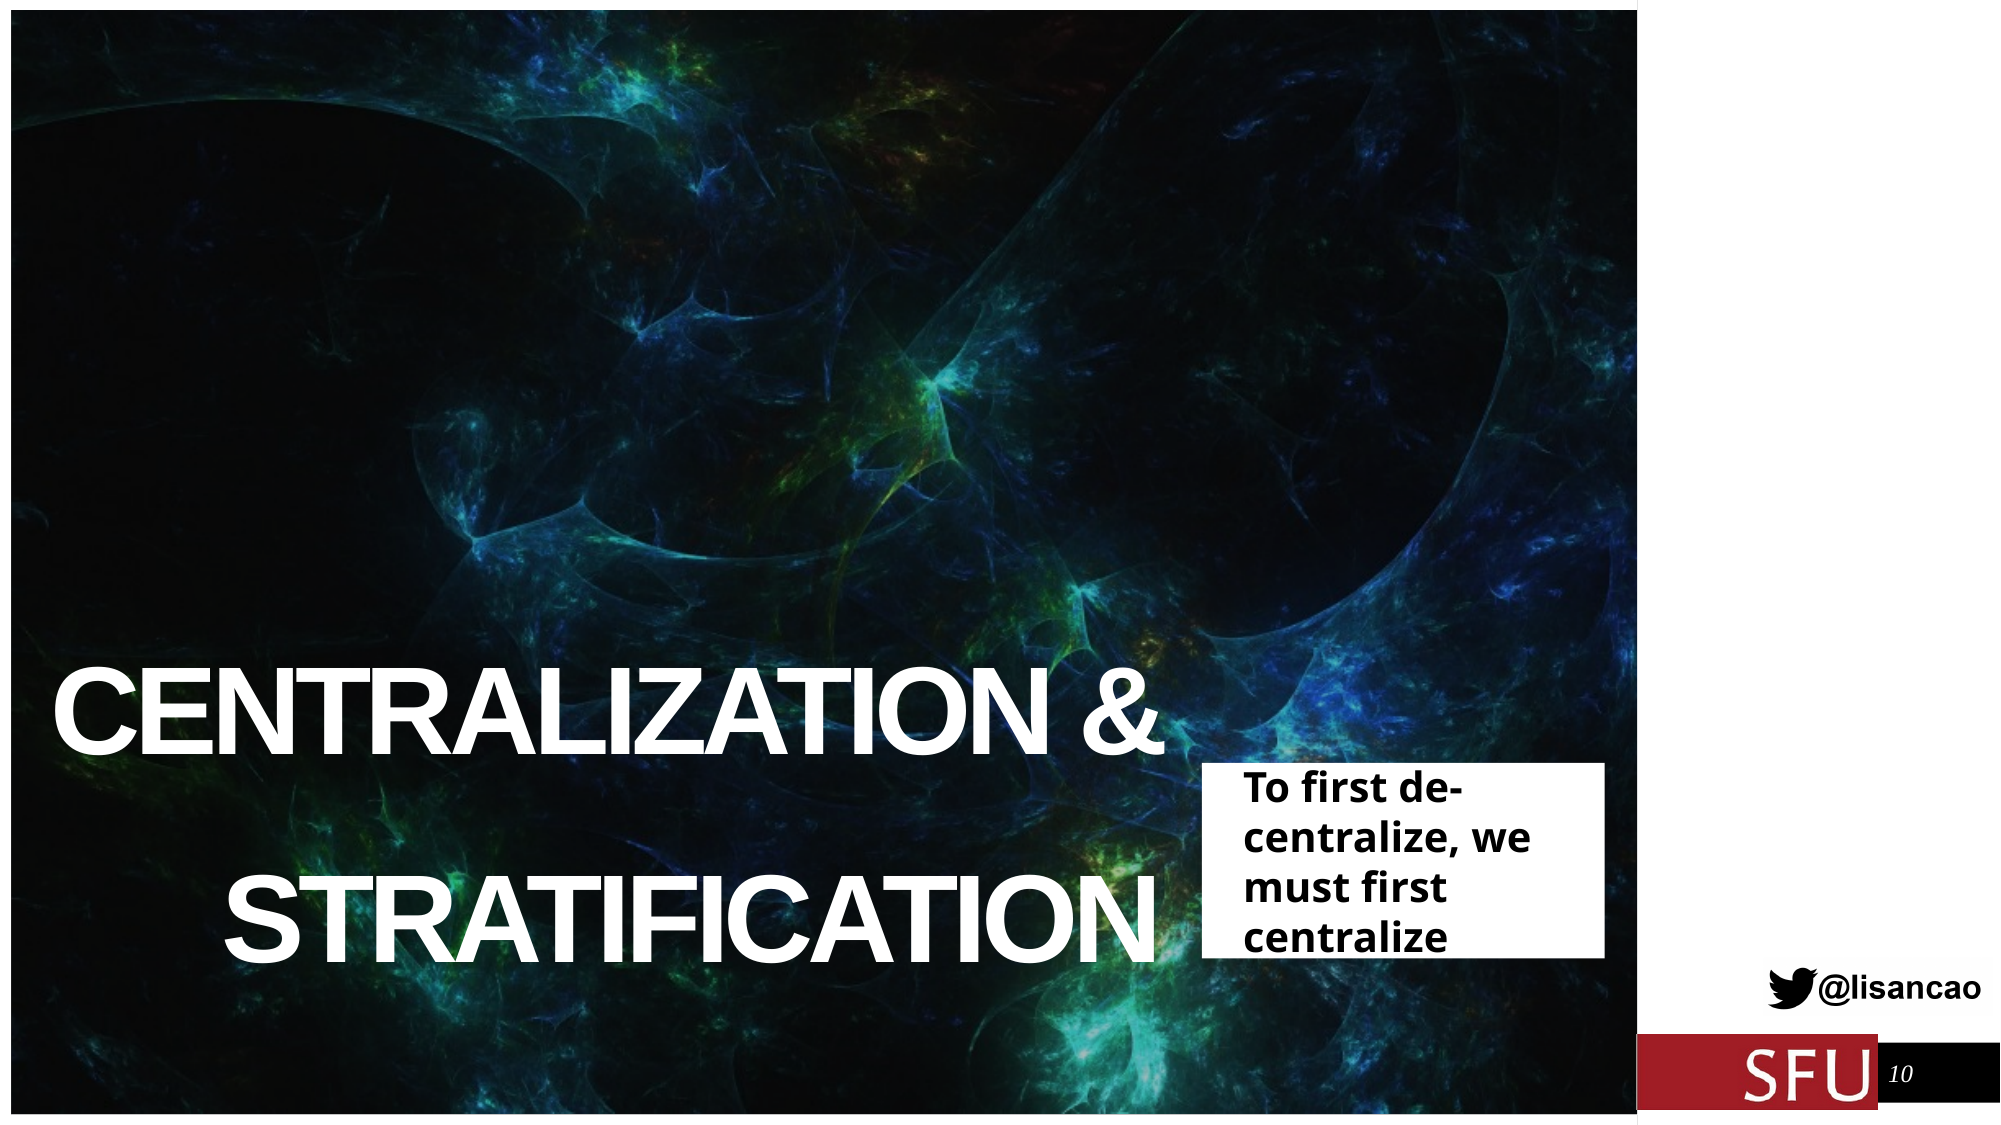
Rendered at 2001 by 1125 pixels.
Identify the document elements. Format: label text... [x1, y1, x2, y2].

picture [1763, 957, 1993, 1017]
slide_number 10 [1878, 1050, 1924, 1096]
picture [11, 10, 1878, 1114]
